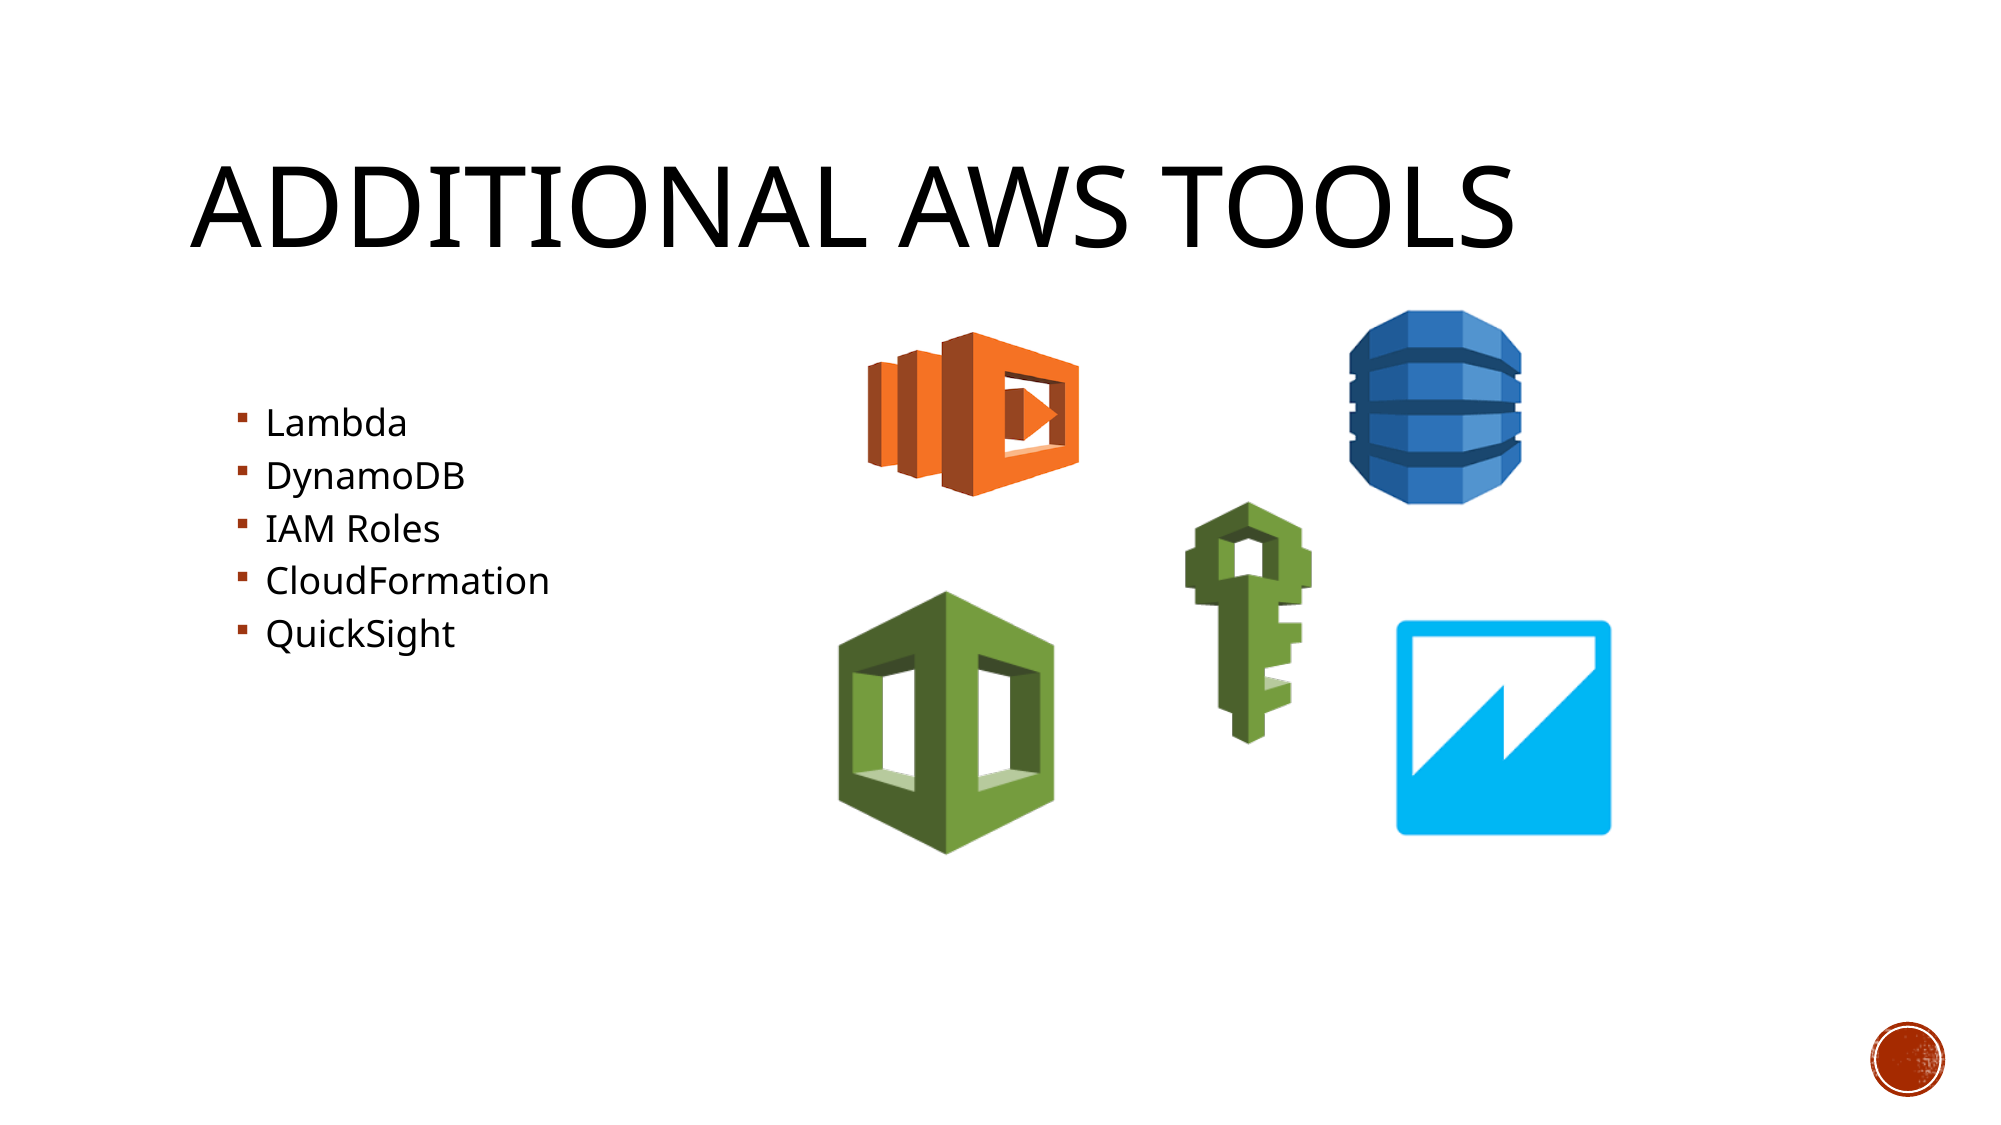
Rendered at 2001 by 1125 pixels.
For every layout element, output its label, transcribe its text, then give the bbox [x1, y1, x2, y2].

picture [810, 586, 1083, 860]
title Additional AWS Tools [175, 79, 1826, 344]
list Lambda DynamoDB IAM Roles CloudFormation QuickSight [175, 348, 1826, 1013]
picture [769, 265, 1651, 875]
